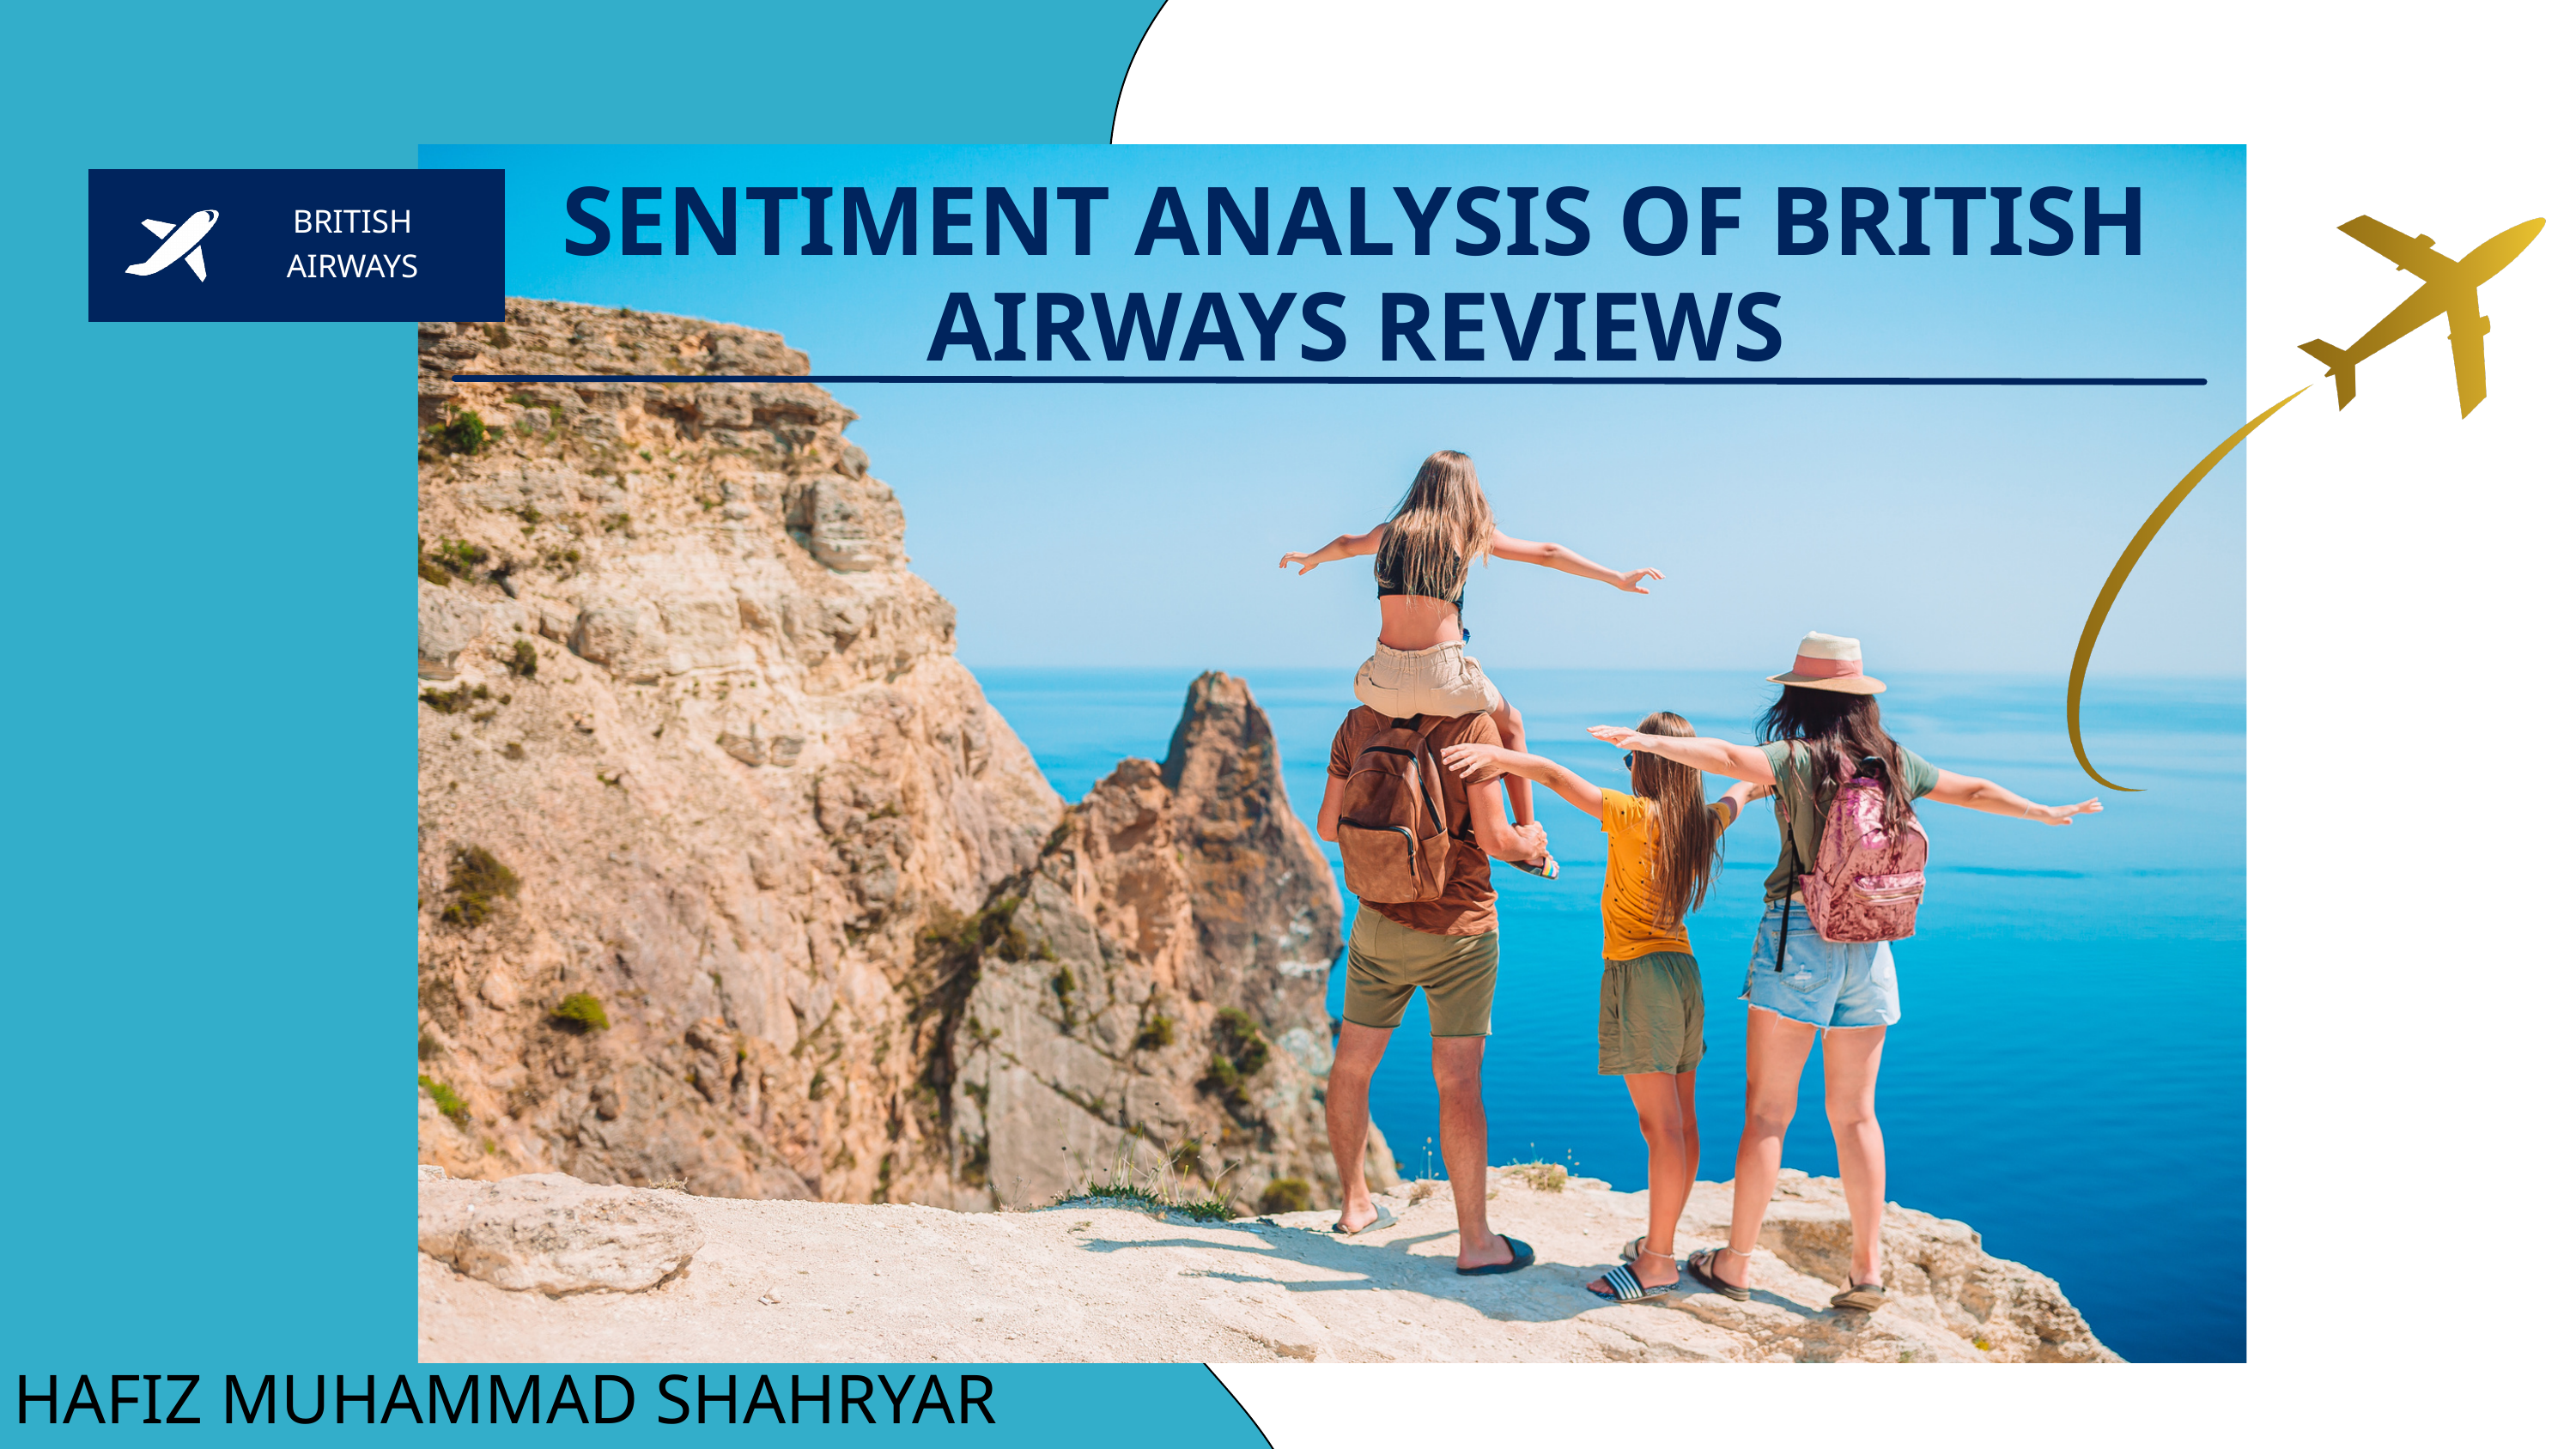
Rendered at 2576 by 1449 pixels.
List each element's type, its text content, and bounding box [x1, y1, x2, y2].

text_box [0, 0, 1321, 1449]
text_box SENTIMENT ANALYSIS OF BRITISH AIRWAYS REVIEWS [1327, 169, 2334, 380]
text_box [1327, 380, 2247, 1363]
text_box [88, 168, 506, 323]
text_box [1327, 144, 2247, 169]
text_box [2061, 213, 2549, 793]
